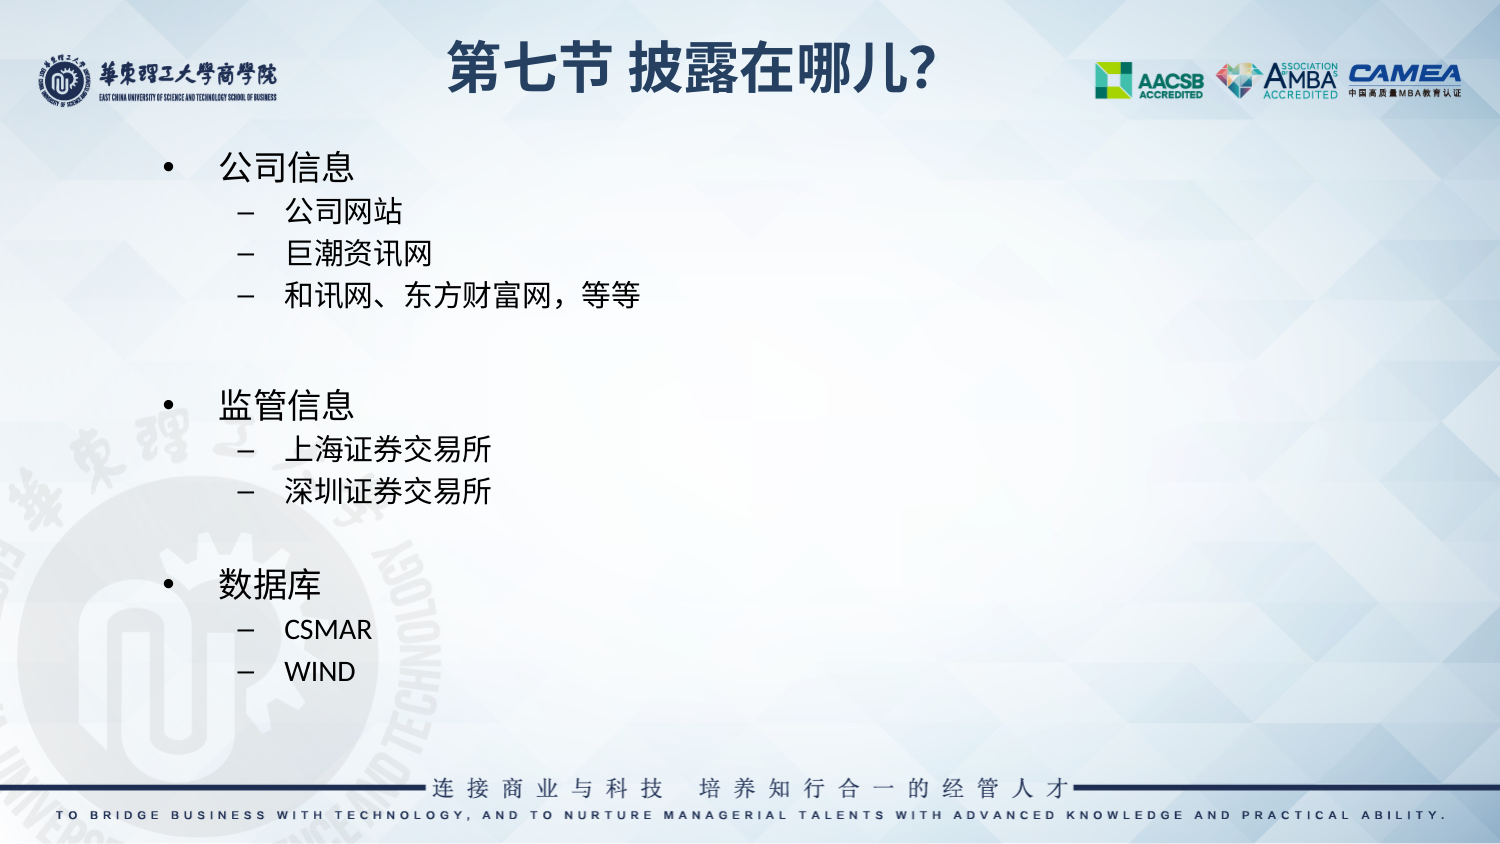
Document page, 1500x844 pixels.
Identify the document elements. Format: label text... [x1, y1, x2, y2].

picture [0, 0, 1500, 844]
text_box 第七节 披露在哪儿？ [430, 20, 1350, 108]
list 公司信息 公司网站 巨潮资讯网 和讯网、东方财富网，等等 监管信息 上海证券交易所 深圳证券交易所 数据库 CSMAR WIND [147, 138, 1263, 800]
